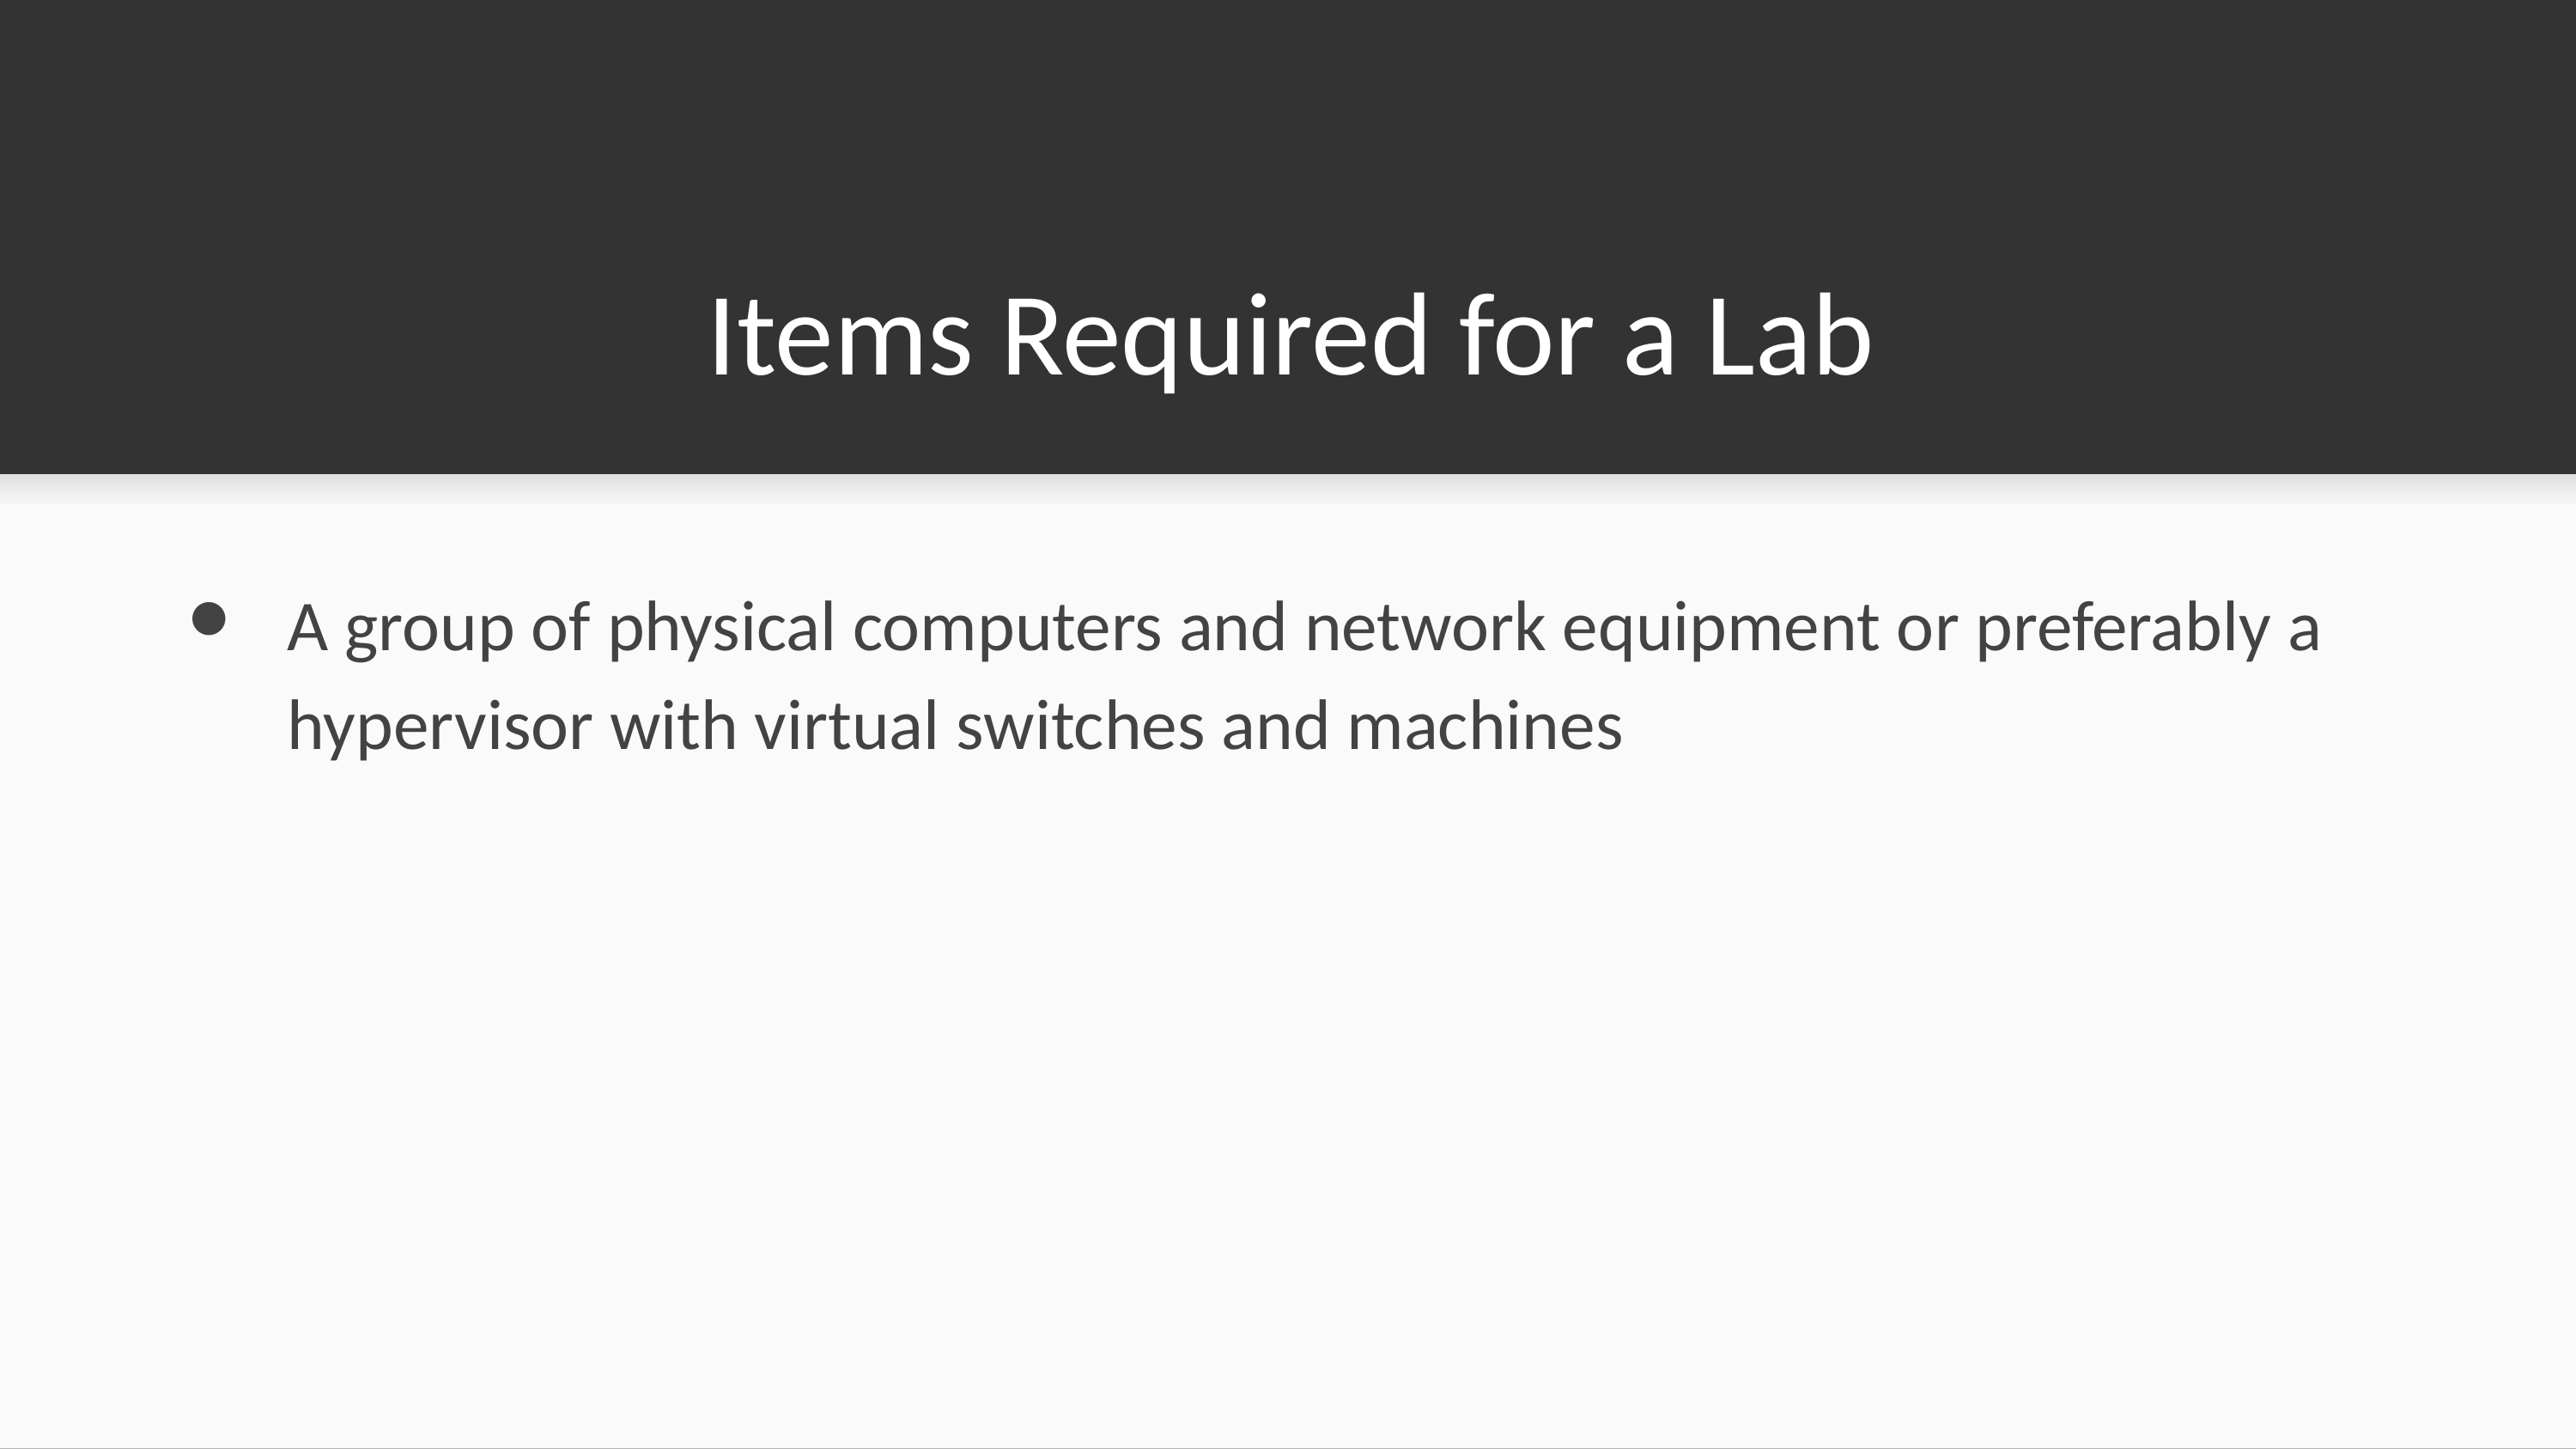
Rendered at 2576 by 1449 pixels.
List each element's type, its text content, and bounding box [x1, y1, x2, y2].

list A group of physical computers and network equipment or preferably a hypervisor with virtual switches and machines [132, 540, 2450, 1304]
title Items Required for a Lab [132, 208, 2450, 425]
